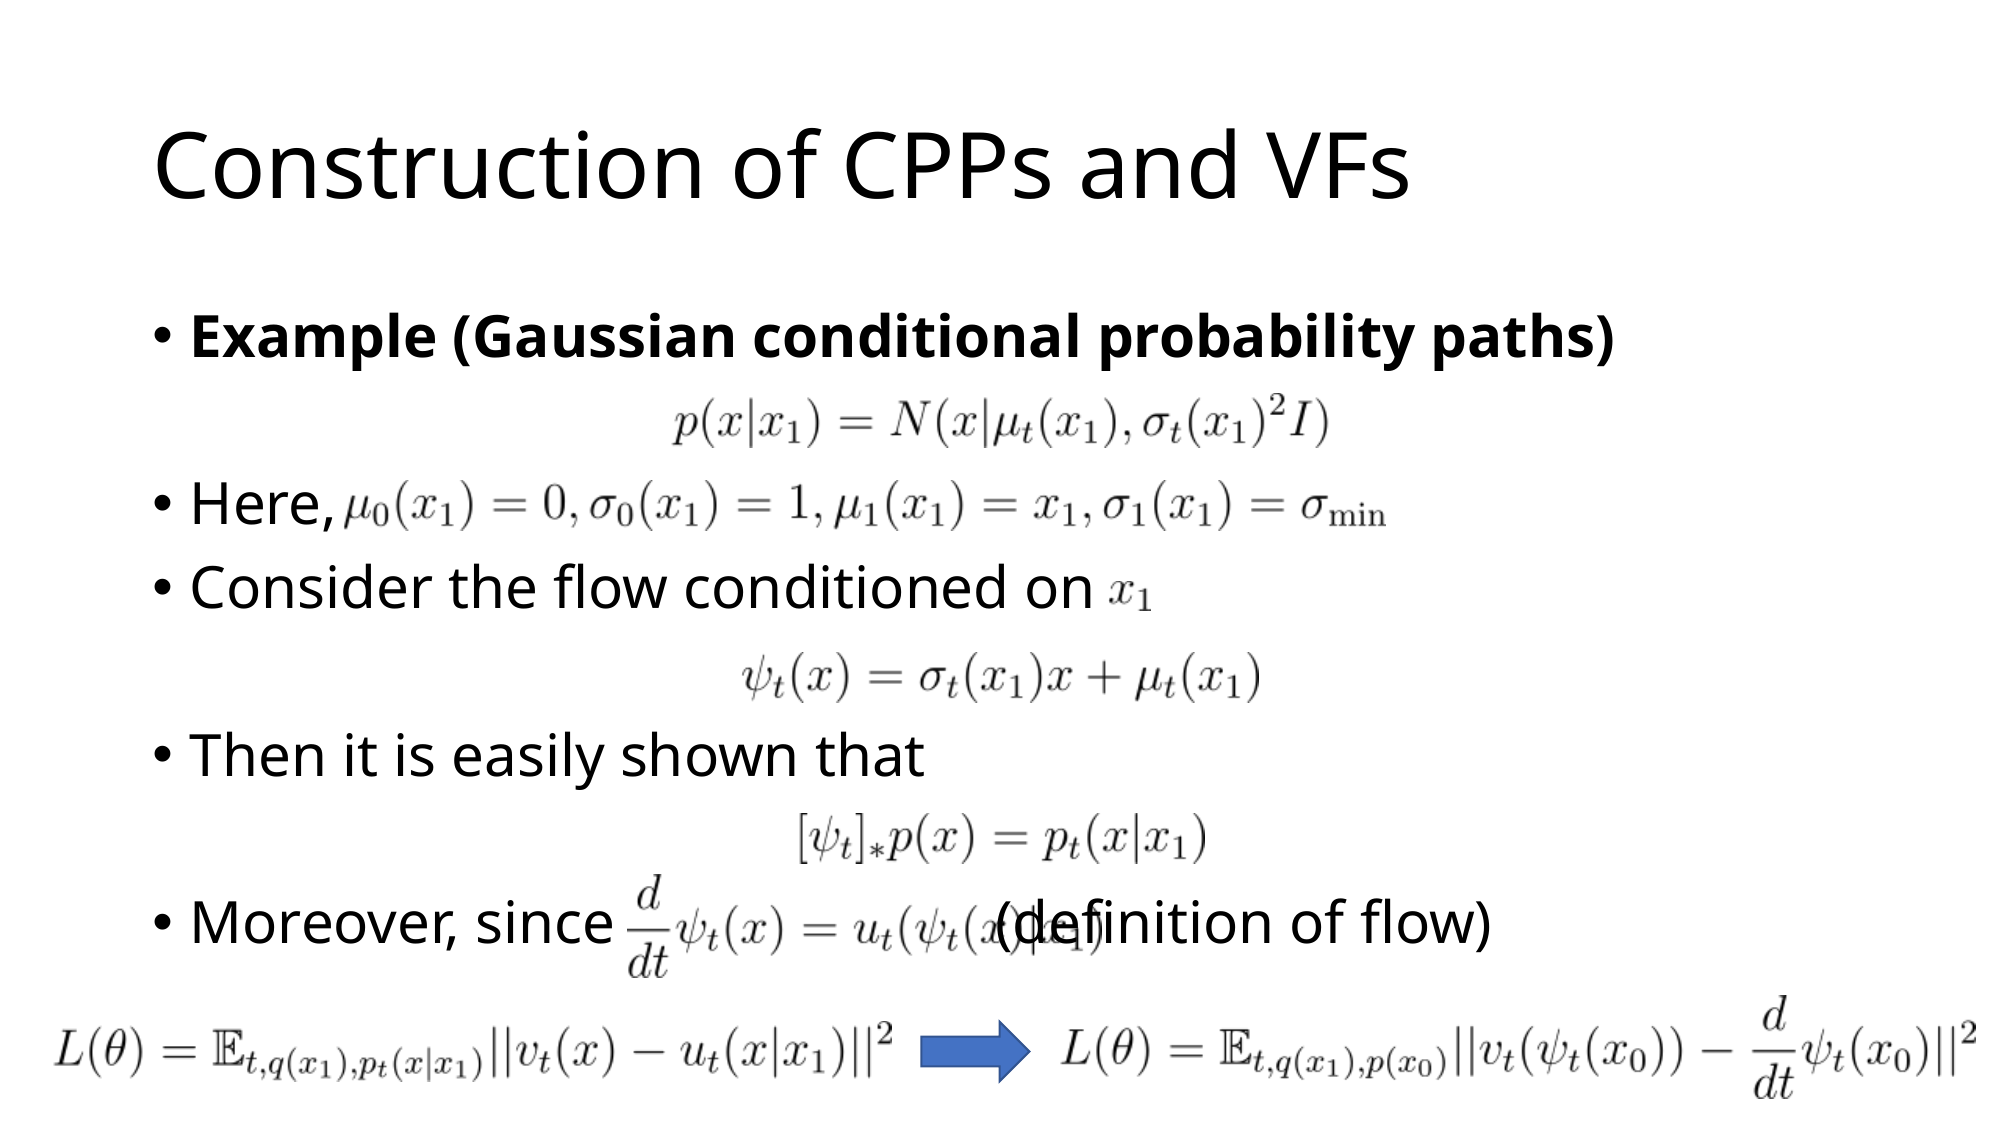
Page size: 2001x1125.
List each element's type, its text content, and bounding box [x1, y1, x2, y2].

picture [52, 1021, 892, 1082]
picture [343, 480, 1386, 531]
picture [741, 652, 1259, 703]
text_box [920, 1019, 1031, 1084]
picture [795, 813, 1205, 864]
picture [627, 874, 1102, 978]
picture [670, 393, 1330, 448]
picture [1059, 995, 1976, 1099]
title Construction of CPPs and VFs [137, 59, 1863, 278]
picture [1108, 581, 1151, 612]
list Example (Gaussian conditional probability paths) Here, Consider the flow conditioned on Then it is easily shown that Moreover, since (definition of flow) [137, 299, 1863, 1125]
